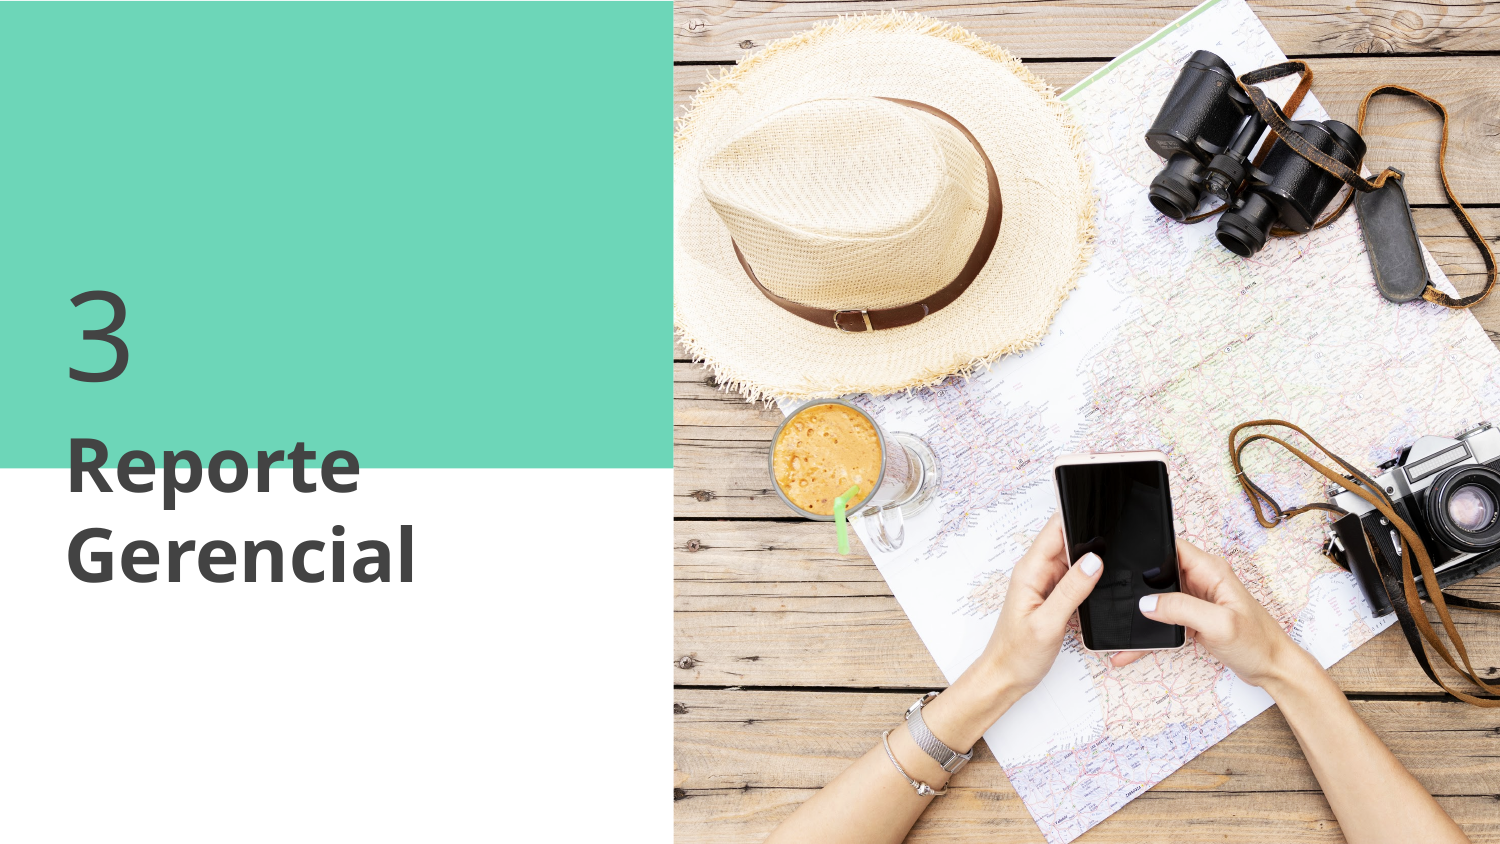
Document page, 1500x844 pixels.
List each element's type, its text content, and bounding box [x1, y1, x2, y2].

title Reporte Gerencial [49, 402, 668, 692]
title 3 [49, 288, 305, 422]
picture [673, 0, 1500, 844]
